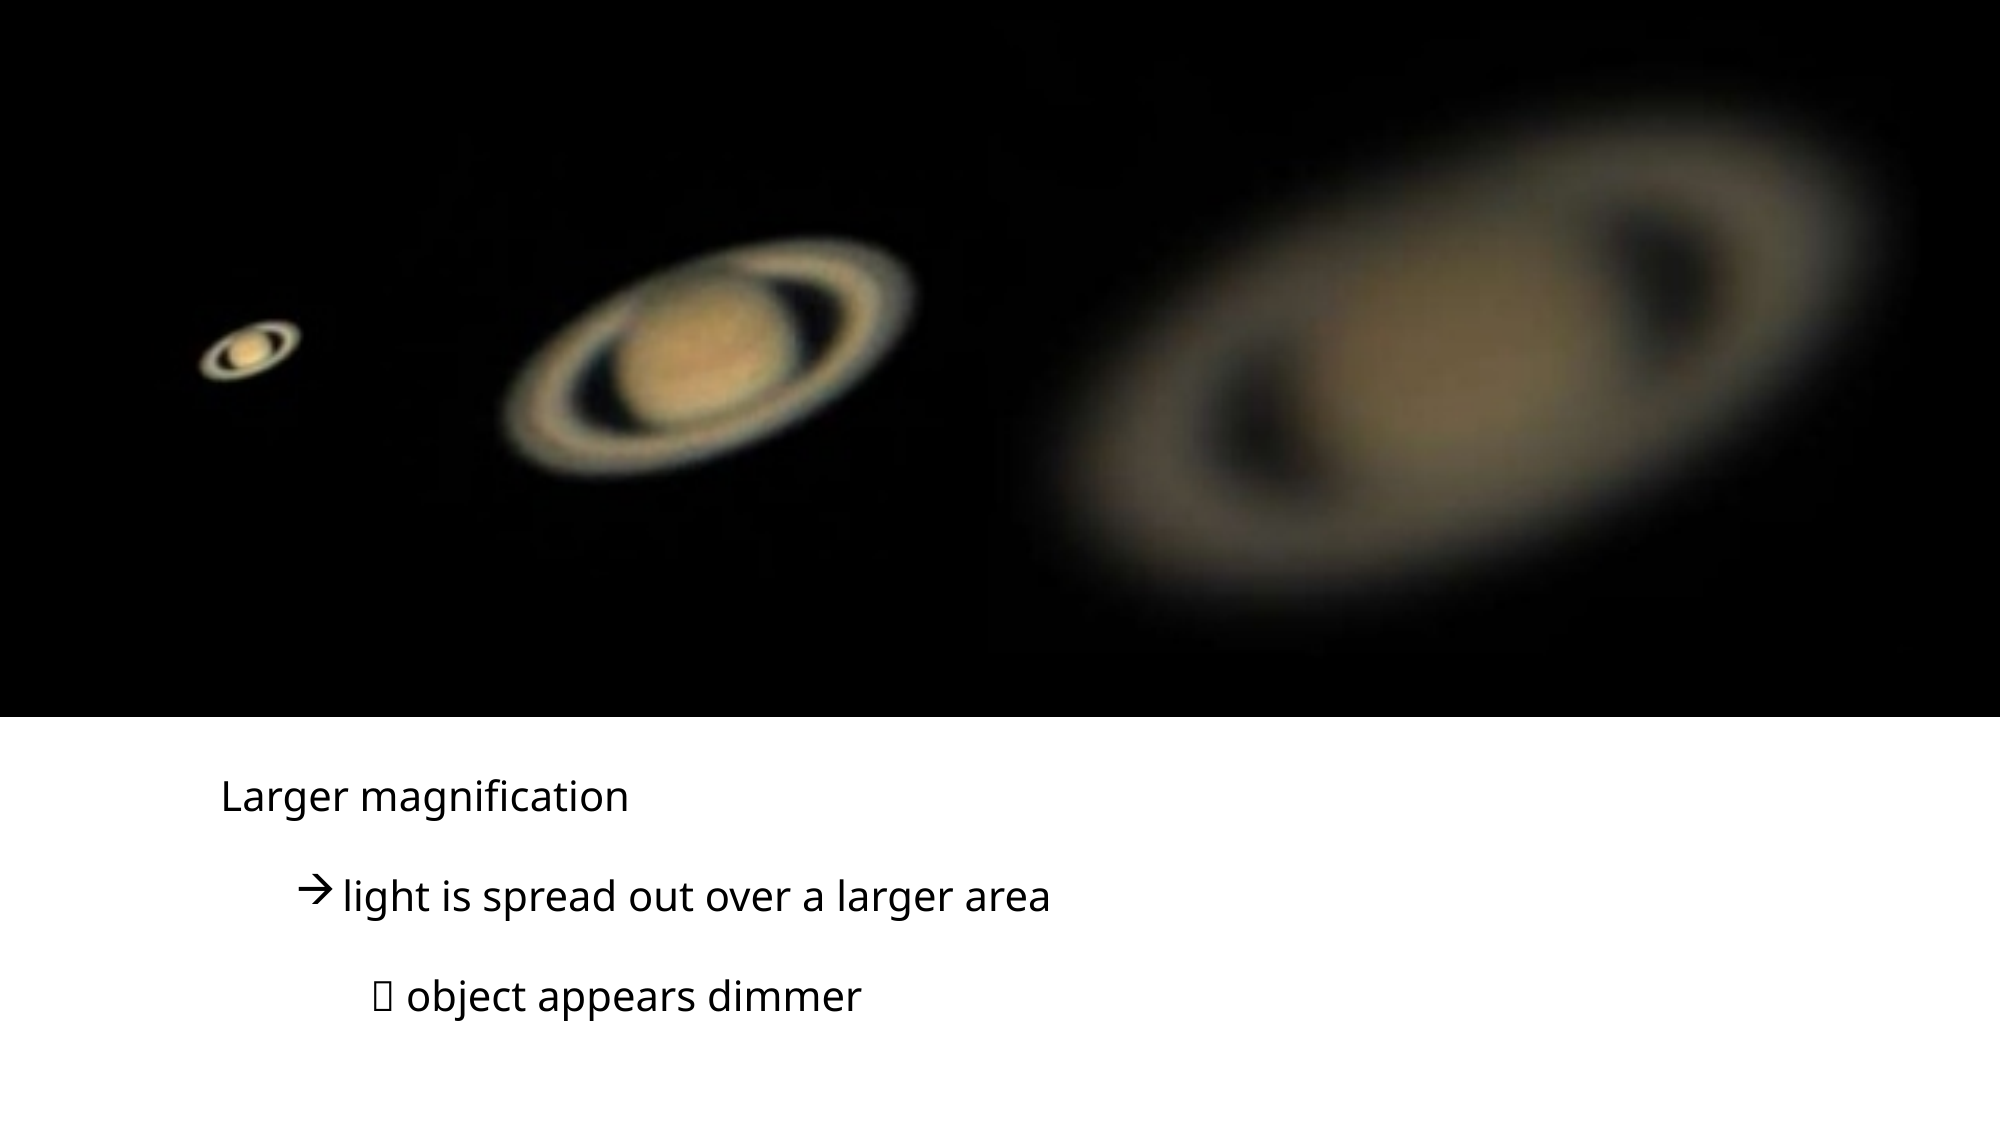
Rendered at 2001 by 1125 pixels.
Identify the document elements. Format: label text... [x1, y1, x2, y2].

text_box Larger magnification light is spread out over a larger area  object appears dimmer [205, 761, 1067, 1027]
picture [0, 0, 2000, 717]
